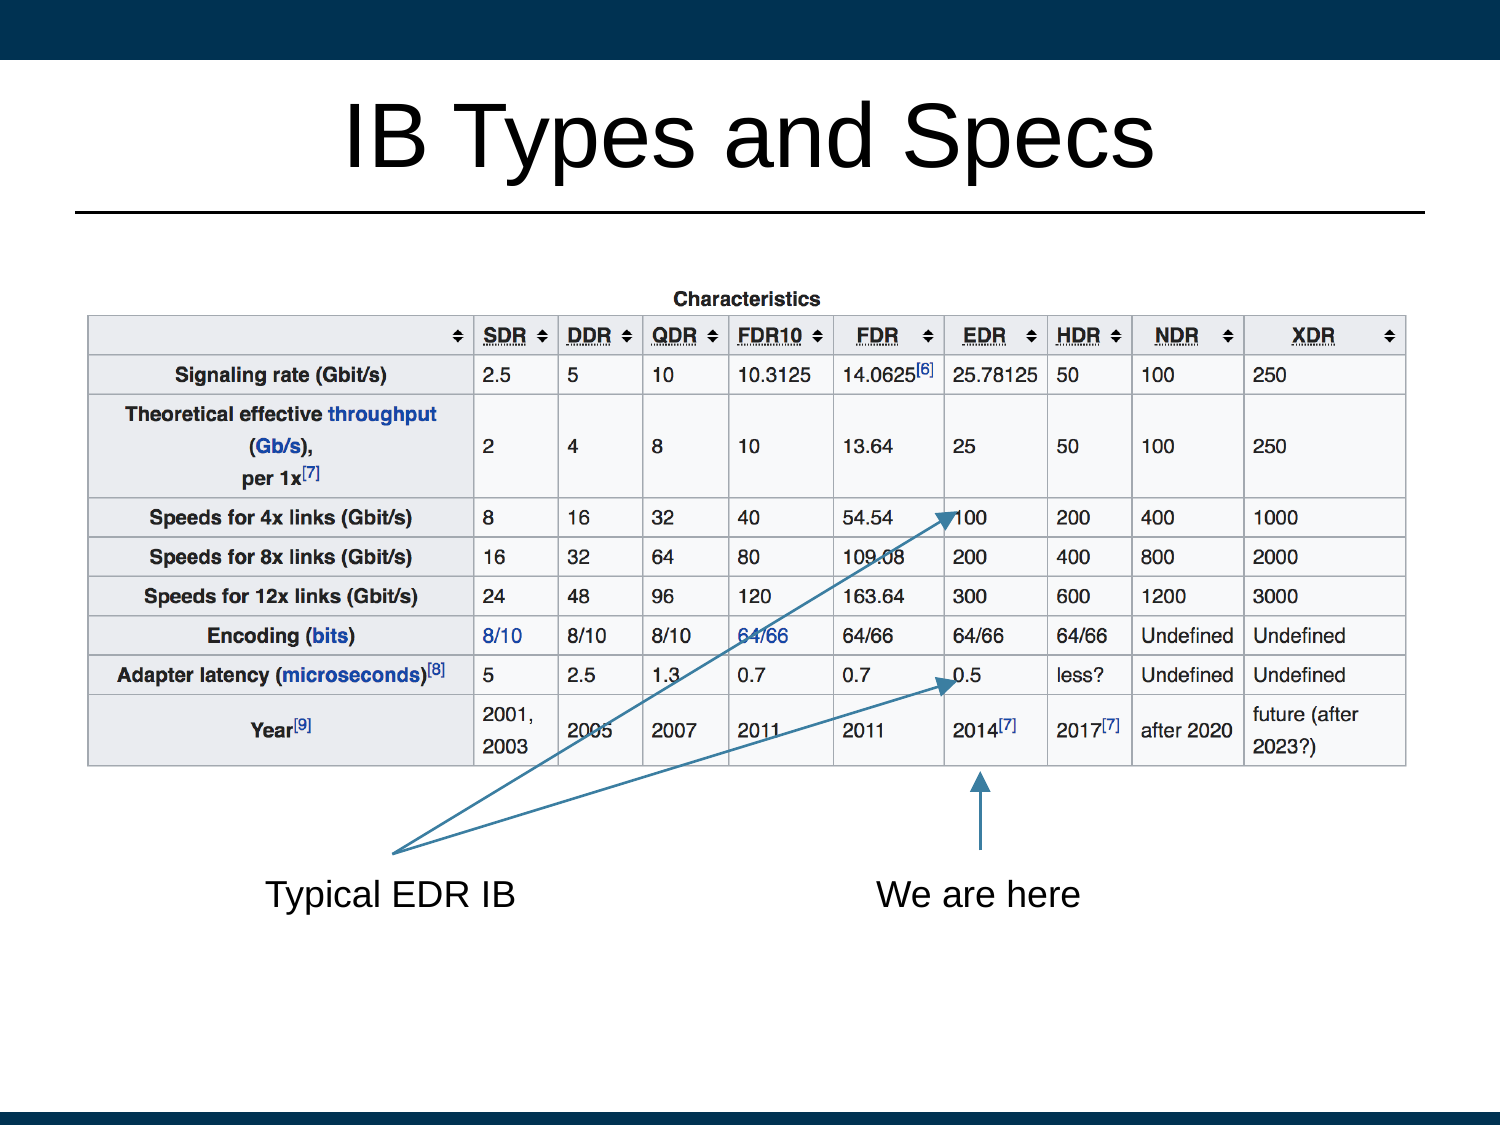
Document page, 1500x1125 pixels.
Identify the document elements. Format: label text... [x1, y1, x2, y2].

text_box We are here [861, 863, 1100, 923]
title IB Types and Specs [75, 37, 1425, 225]
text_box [68, 262, 1426, 855]
text_box Typical EDR IB [249, 863, 535, 923]
